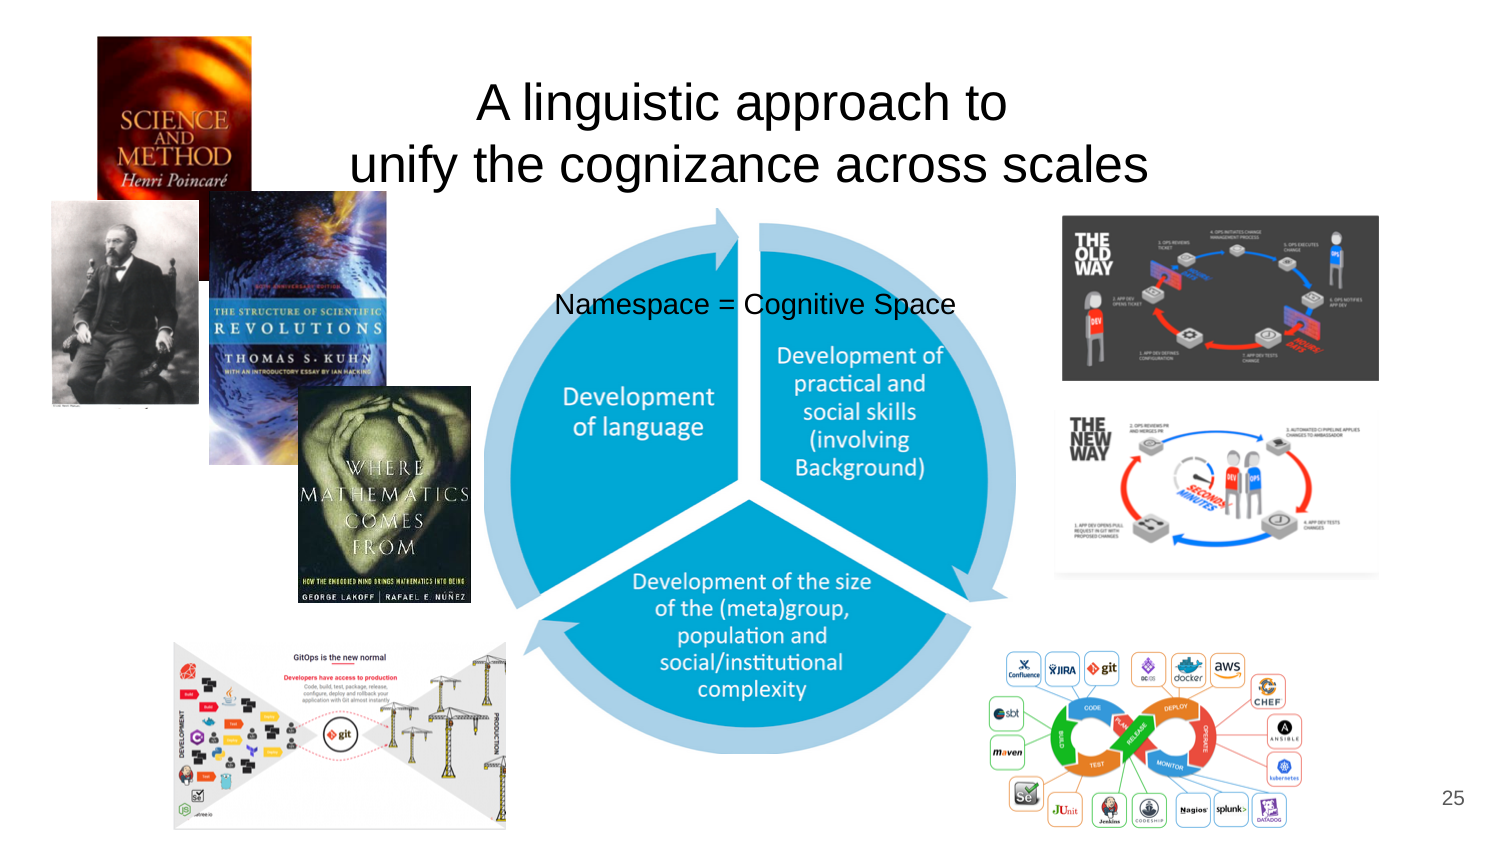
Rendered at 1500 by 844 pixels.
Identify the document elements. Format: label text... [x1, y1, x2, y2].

picture [173, 208, 1327, 835]
picture [1062, 215, 1379, 381]
title A linguistic approach to unify the cognizance across scales [257, 53, 1379, 209]
slide_number 25 [1389, 764, 1480, 830]
picture [51, 36, 472, 603]
picture [1054, 409, 1379, 580]
